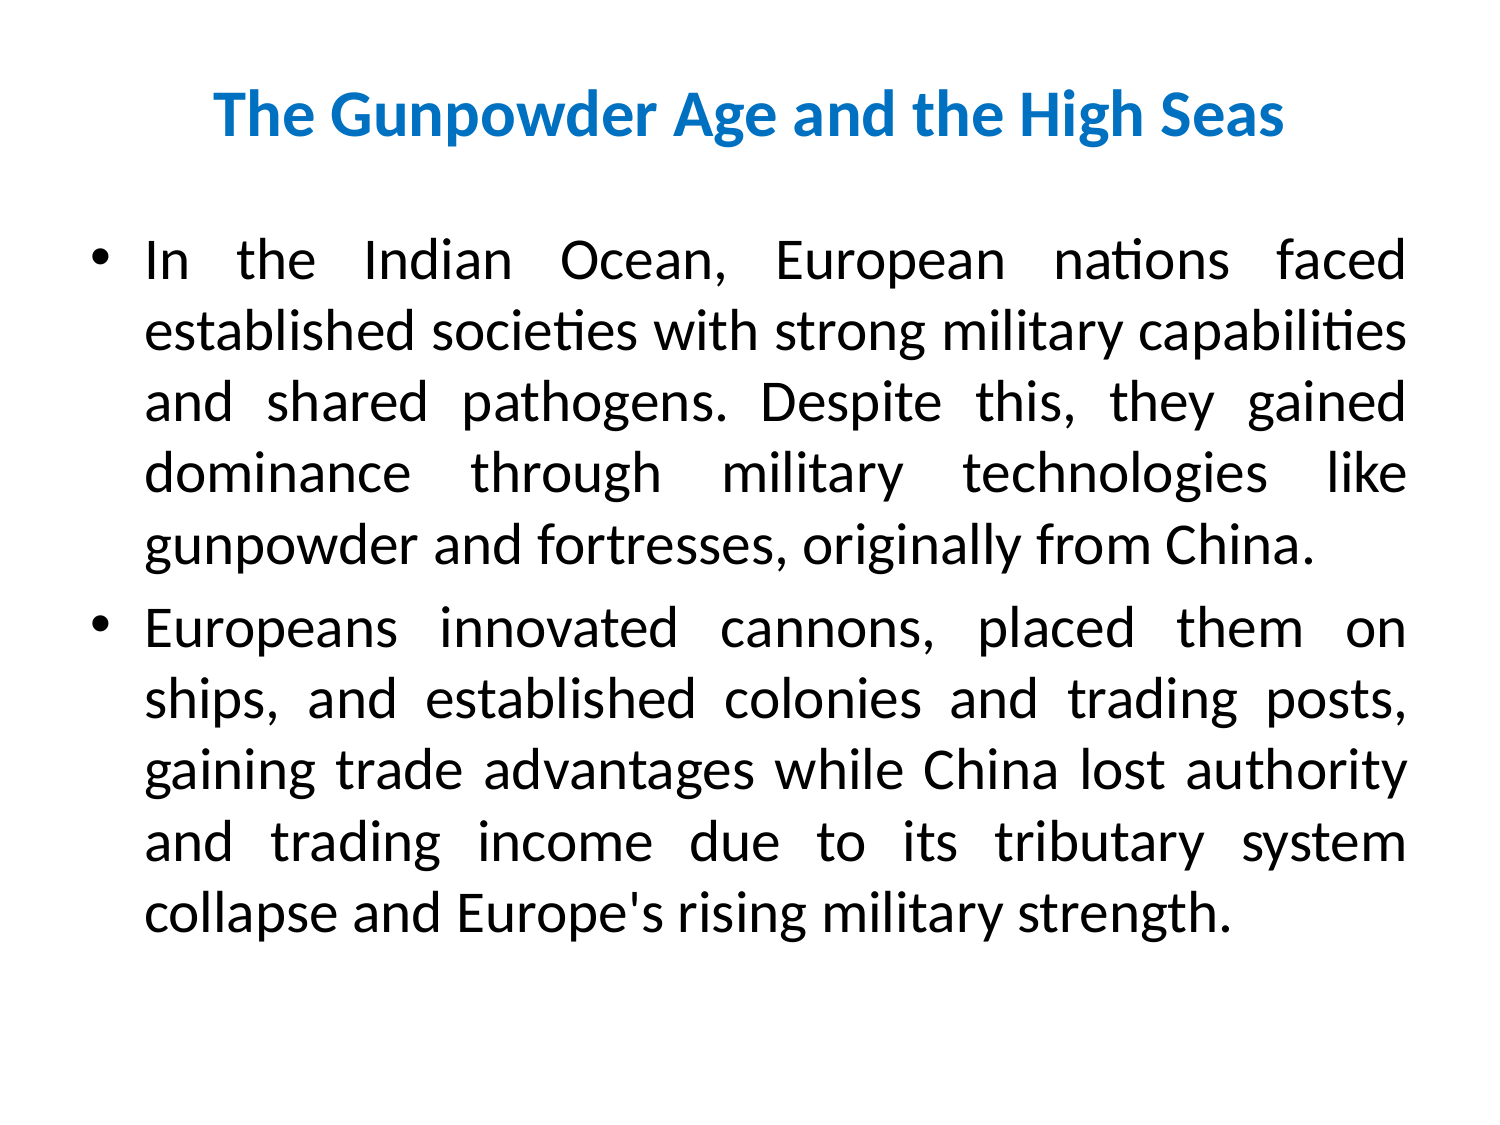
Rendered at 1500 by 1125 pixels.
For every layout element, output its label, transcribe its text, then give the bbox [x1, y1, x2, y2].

title The Gunpowder Age and the High Seas [75, 45, 1425, 175]
list In the Indian Ocean, European nations faced established societies with strong military capabilities and shared pathogens. Despite this, they gained dominance through military technologies like gunpowder and fortresses, originally from China. Europeans innovated cannons, placed them on ships, and established colonies and trading posts, gaining trade advantages while China lost authority and trading income due to its tributary system collapse and Europe's rising military strength. [75, 212, 1425, 1005]
